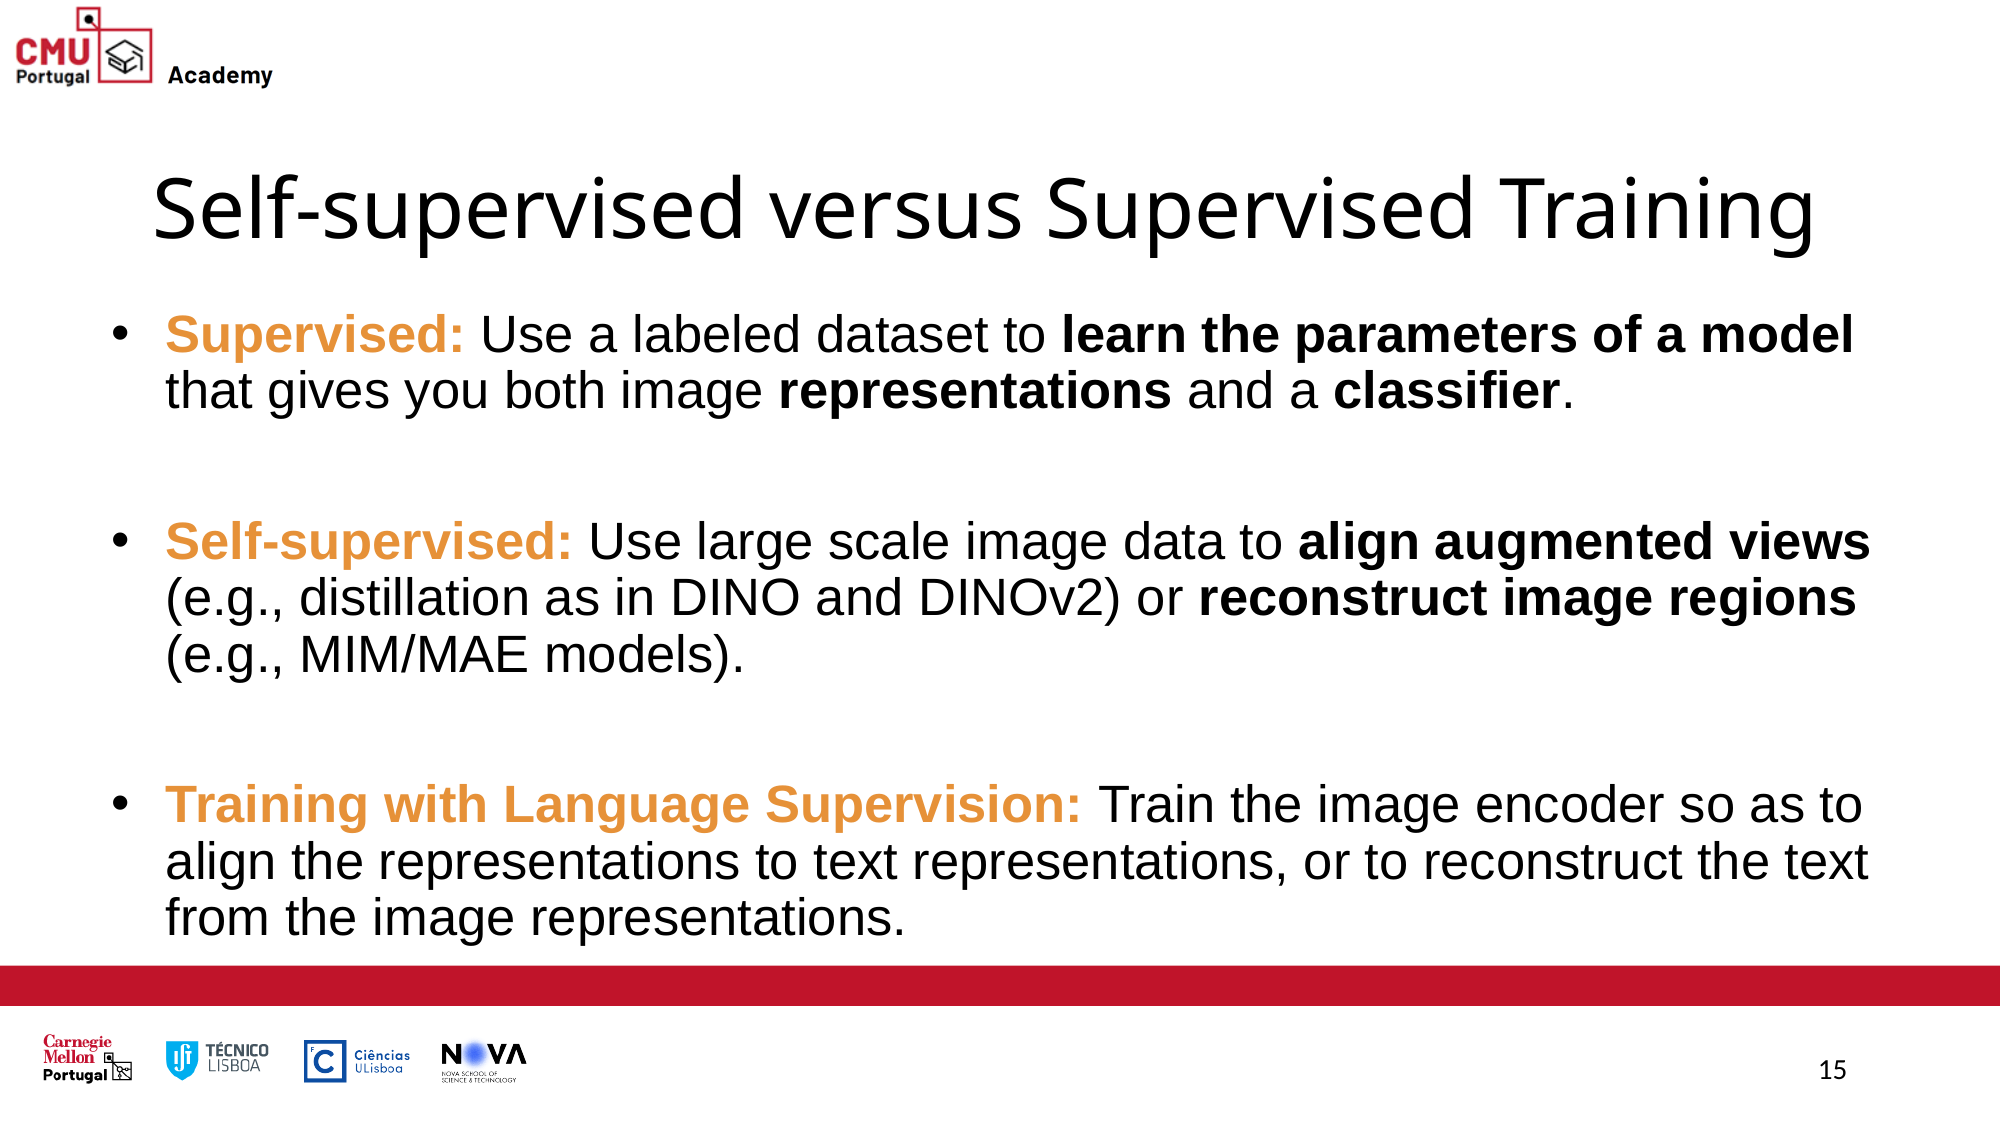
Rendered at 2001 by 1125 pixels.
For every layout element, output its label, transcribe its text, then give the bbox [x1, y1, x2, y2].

slide_number 15 [1412, 1042, 1863, 1103]
picture [5, 3, 275, 92]
title Self-supervised versus Supervised Training [137, 145, 1863, 278]
list Supervised: Use a labeled dataset to learn the parameters of a model that gives you both image representations and a classifier. Self-supervised: Use large scale image data to align augmented views (e.g., distillation as in DINO and DINOv2) or reconstruct image regions (e.g., MIM/MAE models). Training with Language Supervision: Train the image encoder so as to align the representations to text representations, or to reconstruct the text from the image representations. [78, 299, 1940, 959]
picture [0, 1011, 583, 1110]
